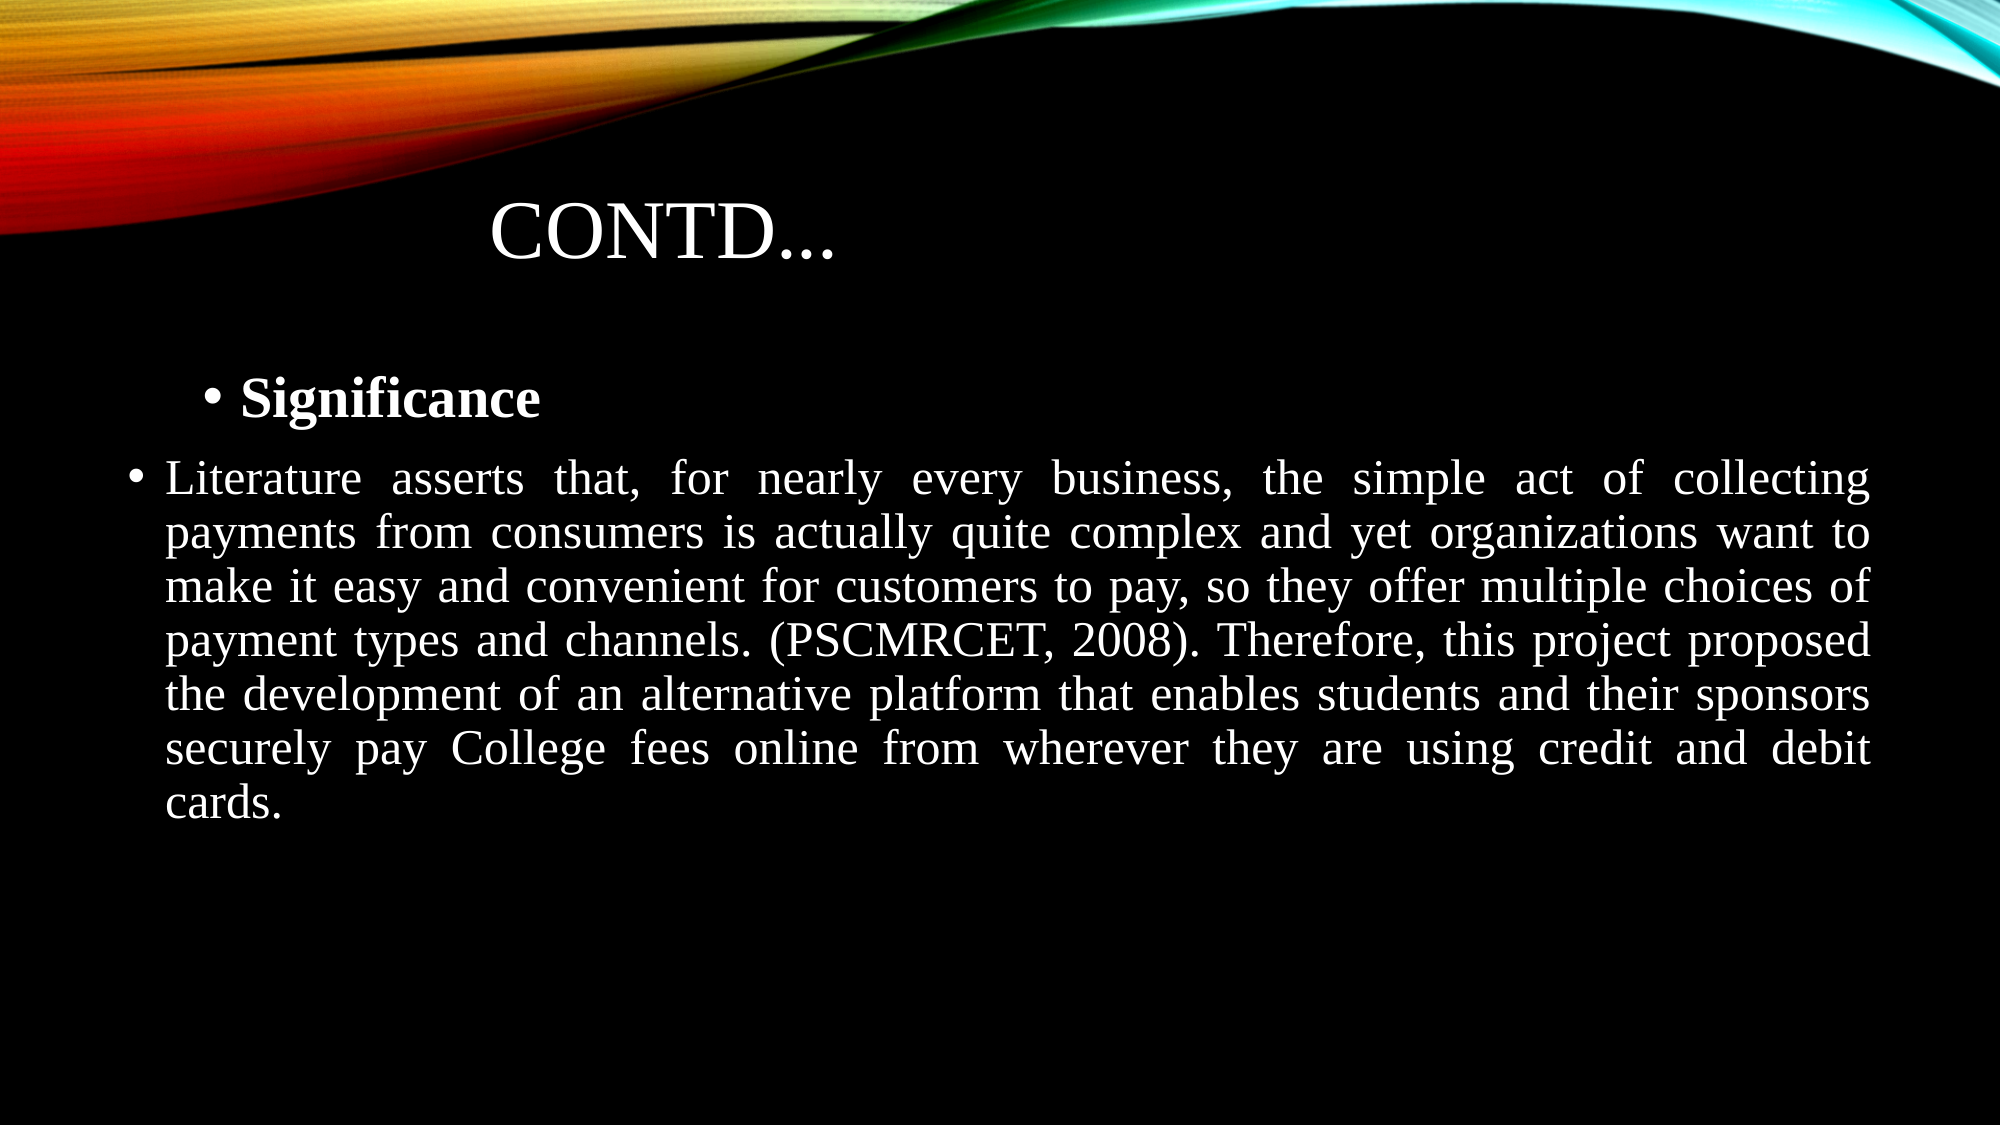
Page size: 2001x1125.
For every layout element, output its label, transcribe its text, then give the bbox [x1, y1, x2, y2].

picture [0, 0, 2000, 237]
list Significance Literature asserts that, for nearly every business, the simple act of collecting payments from consumers is actually quite complex and yet organizations want to make it easy and convenient for customers to pay, so they offer multiple choices of payment types and channels. (PSCMRCET, 2008). Therefore, this project proposed the development of an alternative platform that enables students and their sponsors securely pay College fees online from wherever they are using credit and debit cards. [112, 360, 1888, 1021]
title Contd... [474, 125, 1888, 338]
